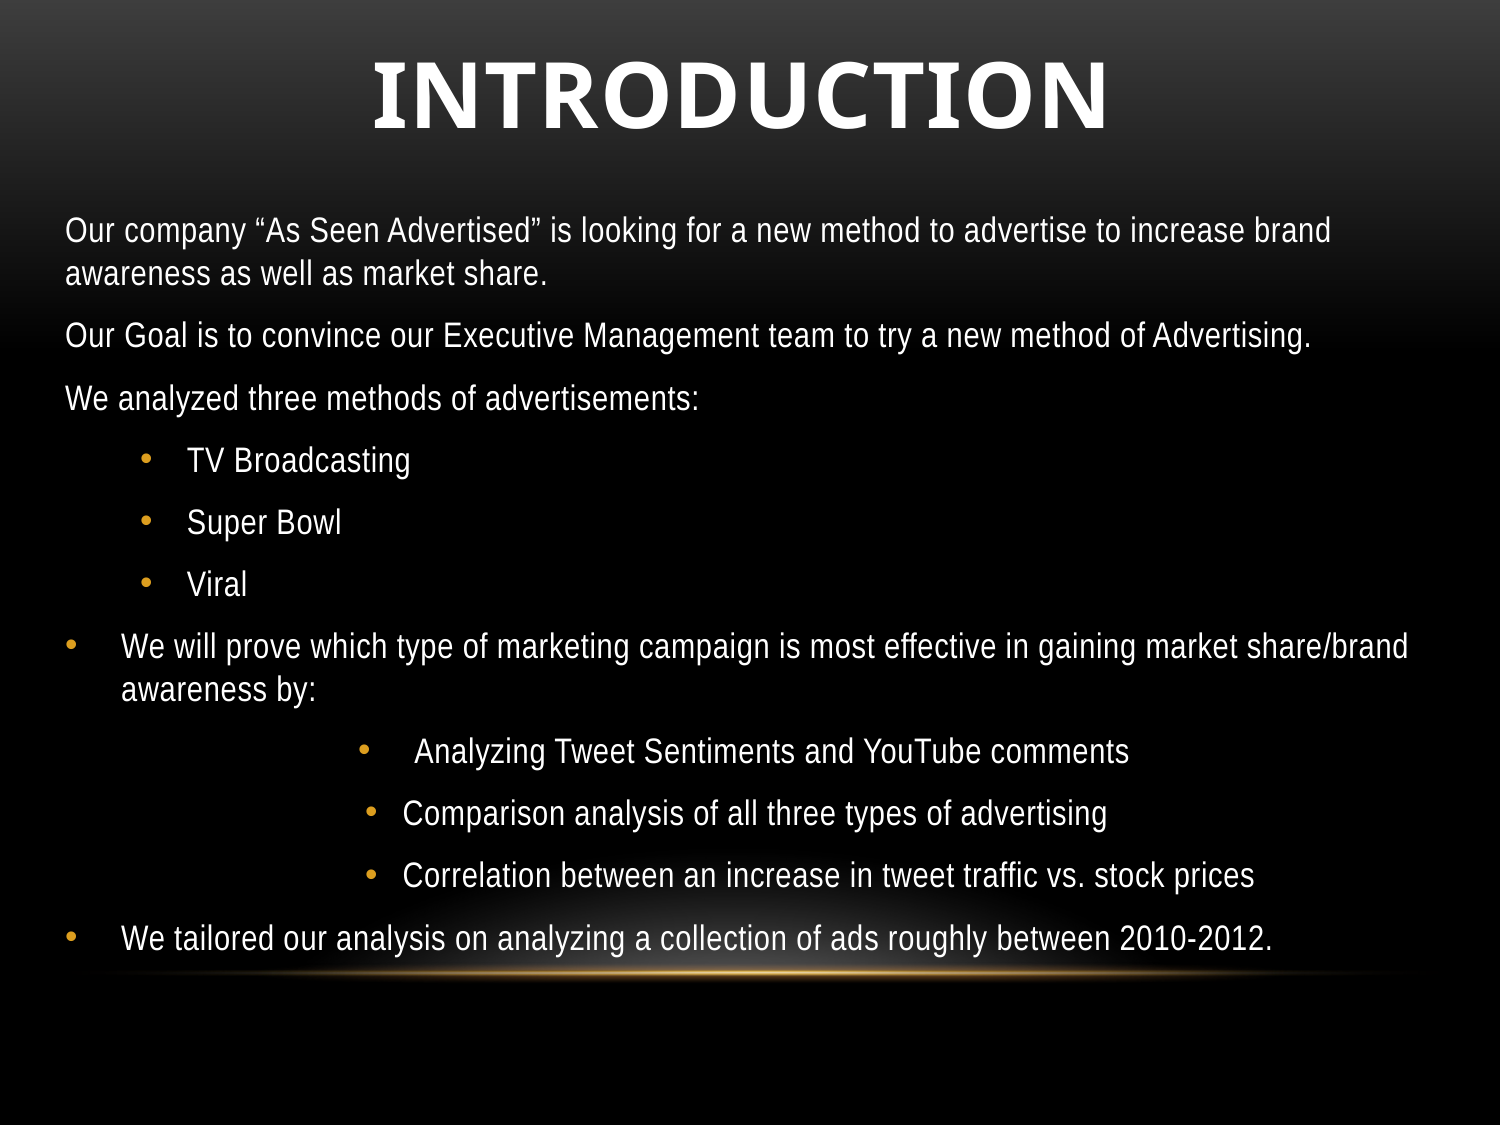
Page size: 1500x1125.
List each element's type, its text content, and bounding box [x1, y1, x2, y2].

list Our company “As Seen Advertised” is looking for a new method to advertise to increase brand awareness as well as market share. Our Goal is to convince our Executive Management team to try a new method of Advertising. We analyzed three methods of advertisements: TV Broadcasting Super Bowl Viral We will prove which type of marketing campaign is most effective in gaining market share/brand awareness by: Analyzing Tweet Sentiments and YouTube comments Comparison analysis of all three types of advertising Correlation between an increase in tweet traffic vs. stock prices We tailored our analysis on analyzing a collection of ads roughly between 2010-2012. [50, 200, 1440, 1042]
title Introduction [50, 24, 1436, 155]
picture [0, 0, 1500, 1125]
